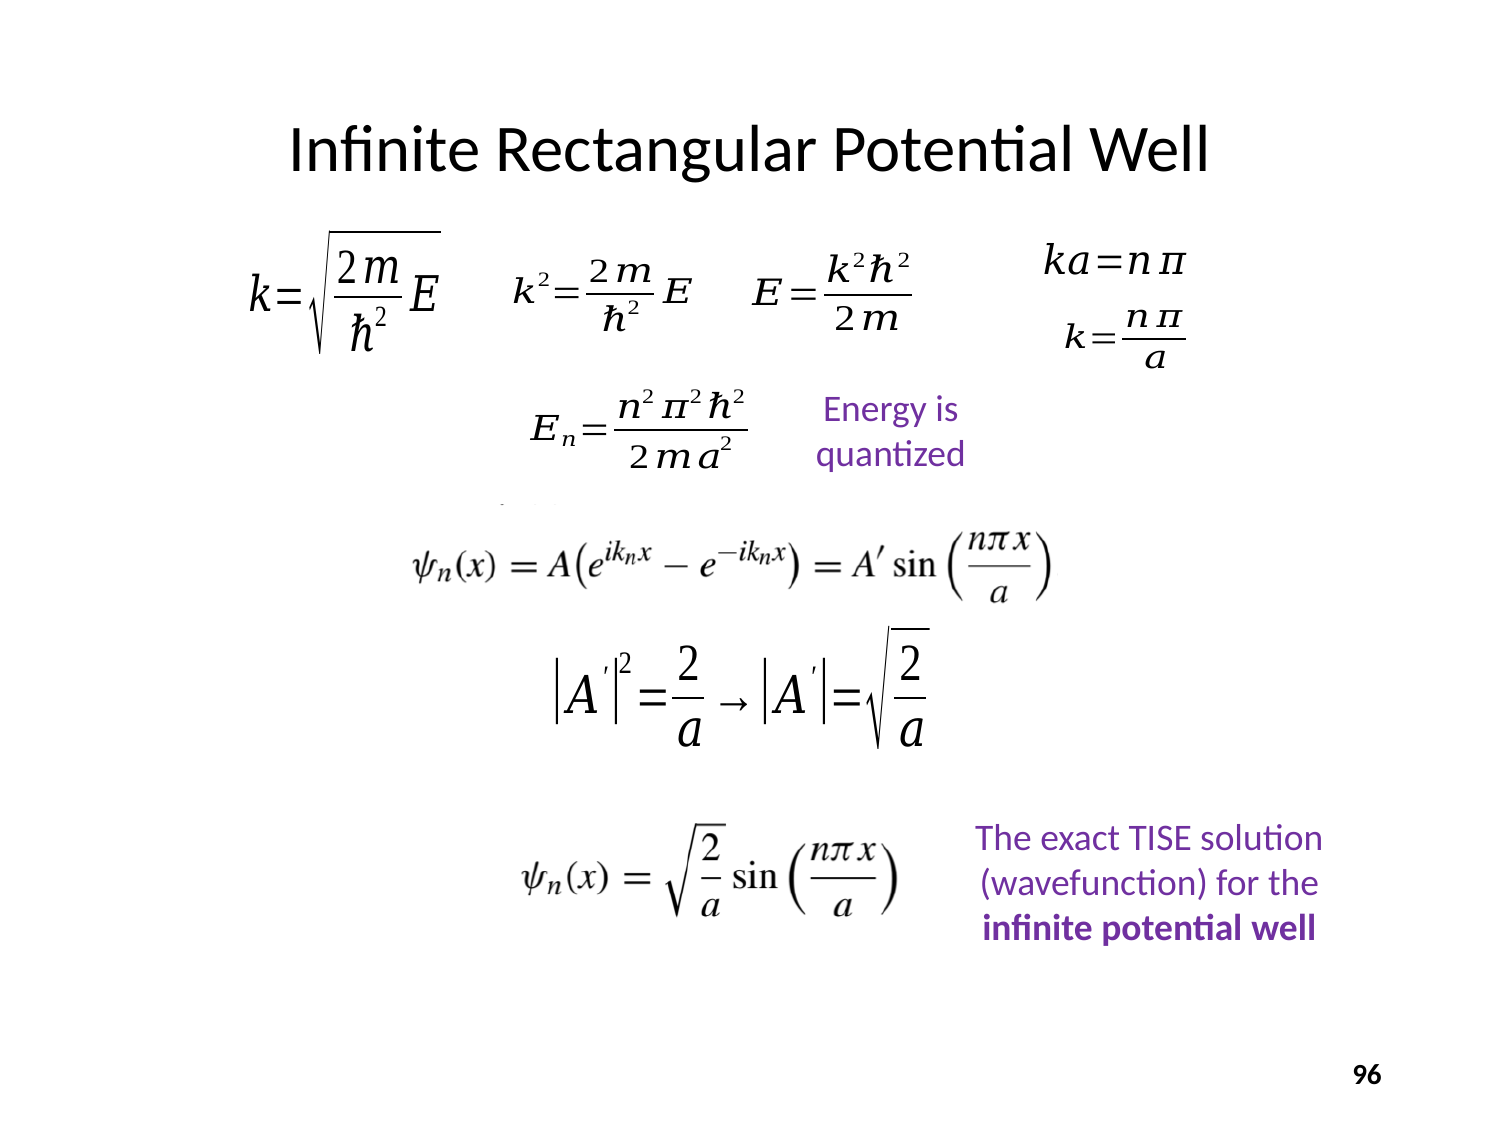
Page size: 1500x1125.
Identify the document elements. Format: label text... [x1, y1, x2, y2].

title Infinite Rectangular Potential Well [103, 59, 1397, 241]
text_box Energy is quantized [738, 376, 1043, 482]
picture [491, 806, 923, 938]
picture [398, 504, 1079, 614]
slide_number 96 [1059, 1042, 1397, 1103]
text_box The exact TISE solution (wavefunction) for the infinite potential well [945, 805, 1354, 956]
